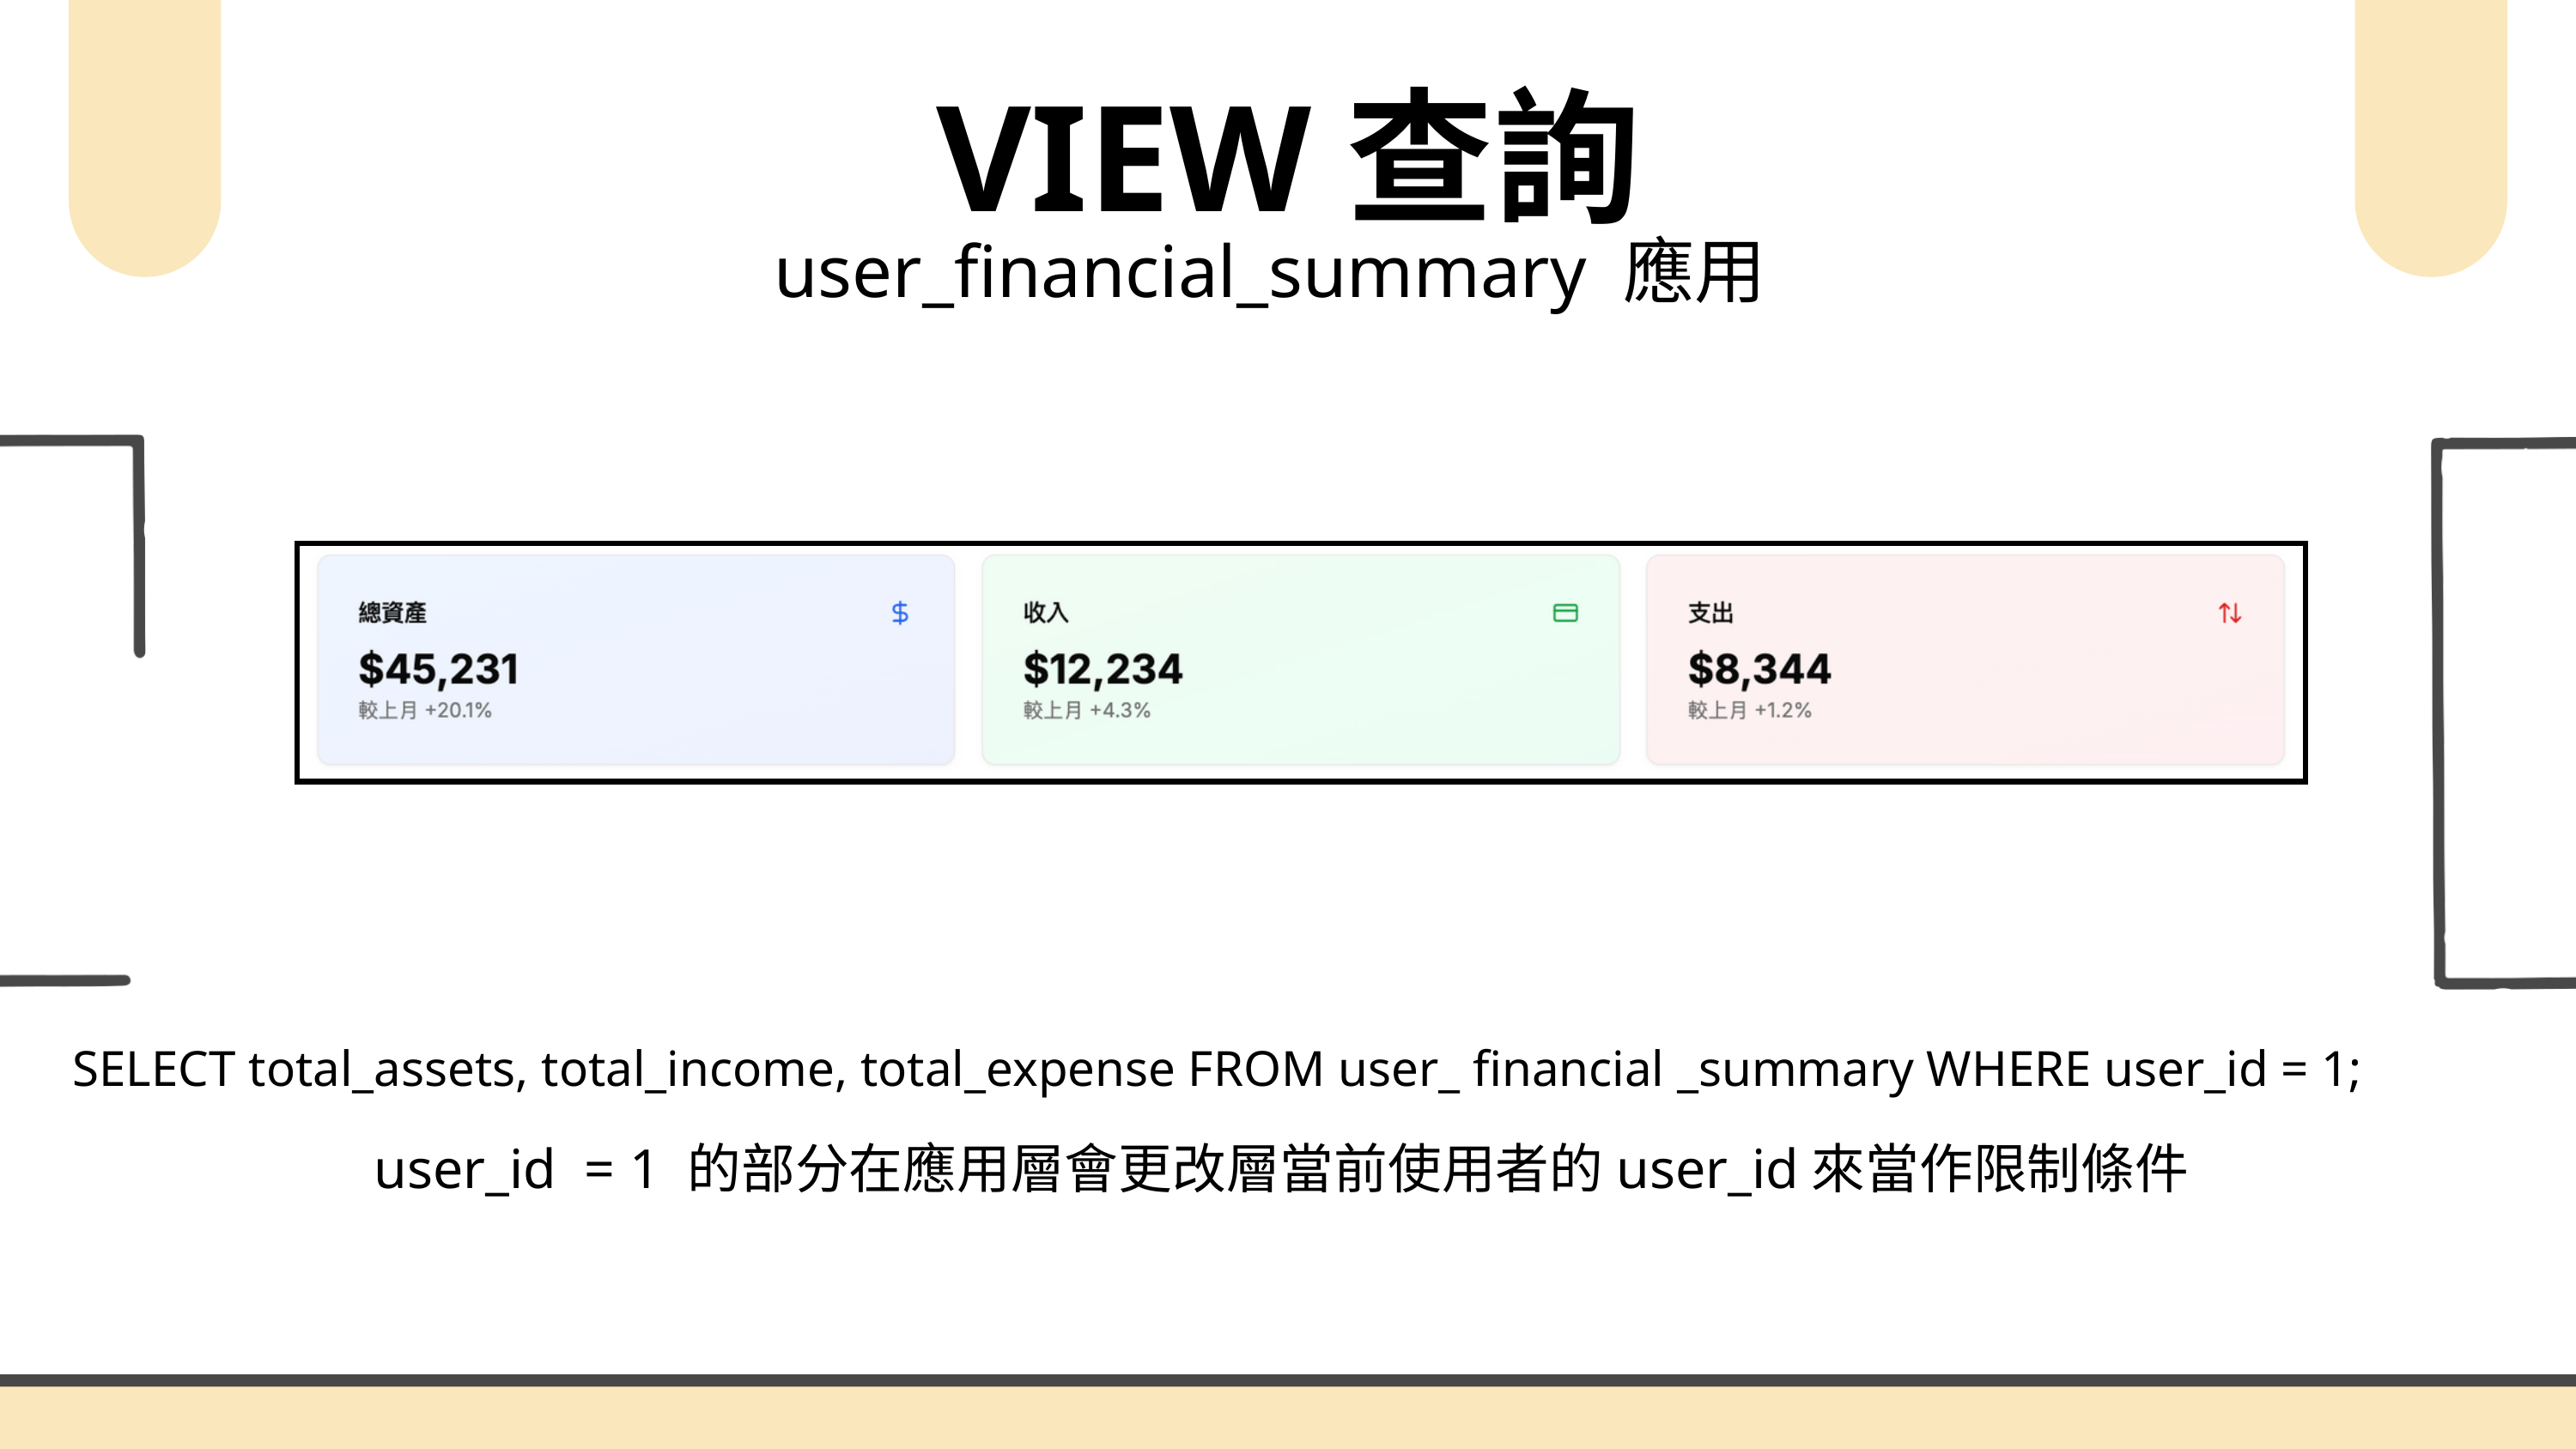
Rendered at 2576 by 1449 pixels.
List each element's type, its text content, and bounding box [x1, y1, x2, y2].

text_box [2431, 434, 2576, 990]
text_box VIEW查詢 [686, 35, 1890, 241]
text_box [2354, 0, 2508, 277]
text_box [0, 434, 146, 990]
text_box [297, 543, 2306, 782]
text_box user_id = 1 的部分在應用層會更改層當前使用者的user_id來當作限制條件 [374, 1123, 2202, 1199]
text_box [0, 1379, 2576, 1449]
text_box user_financial_summary 應用 [774, 211, 1802, 312]
text_box SELECT total_assets, total_income, total_expense FROM user_ financial _summary WHERE user_id = 1; [72, 1028, 2504, 1097]
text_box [68, 0, 222, 277]
